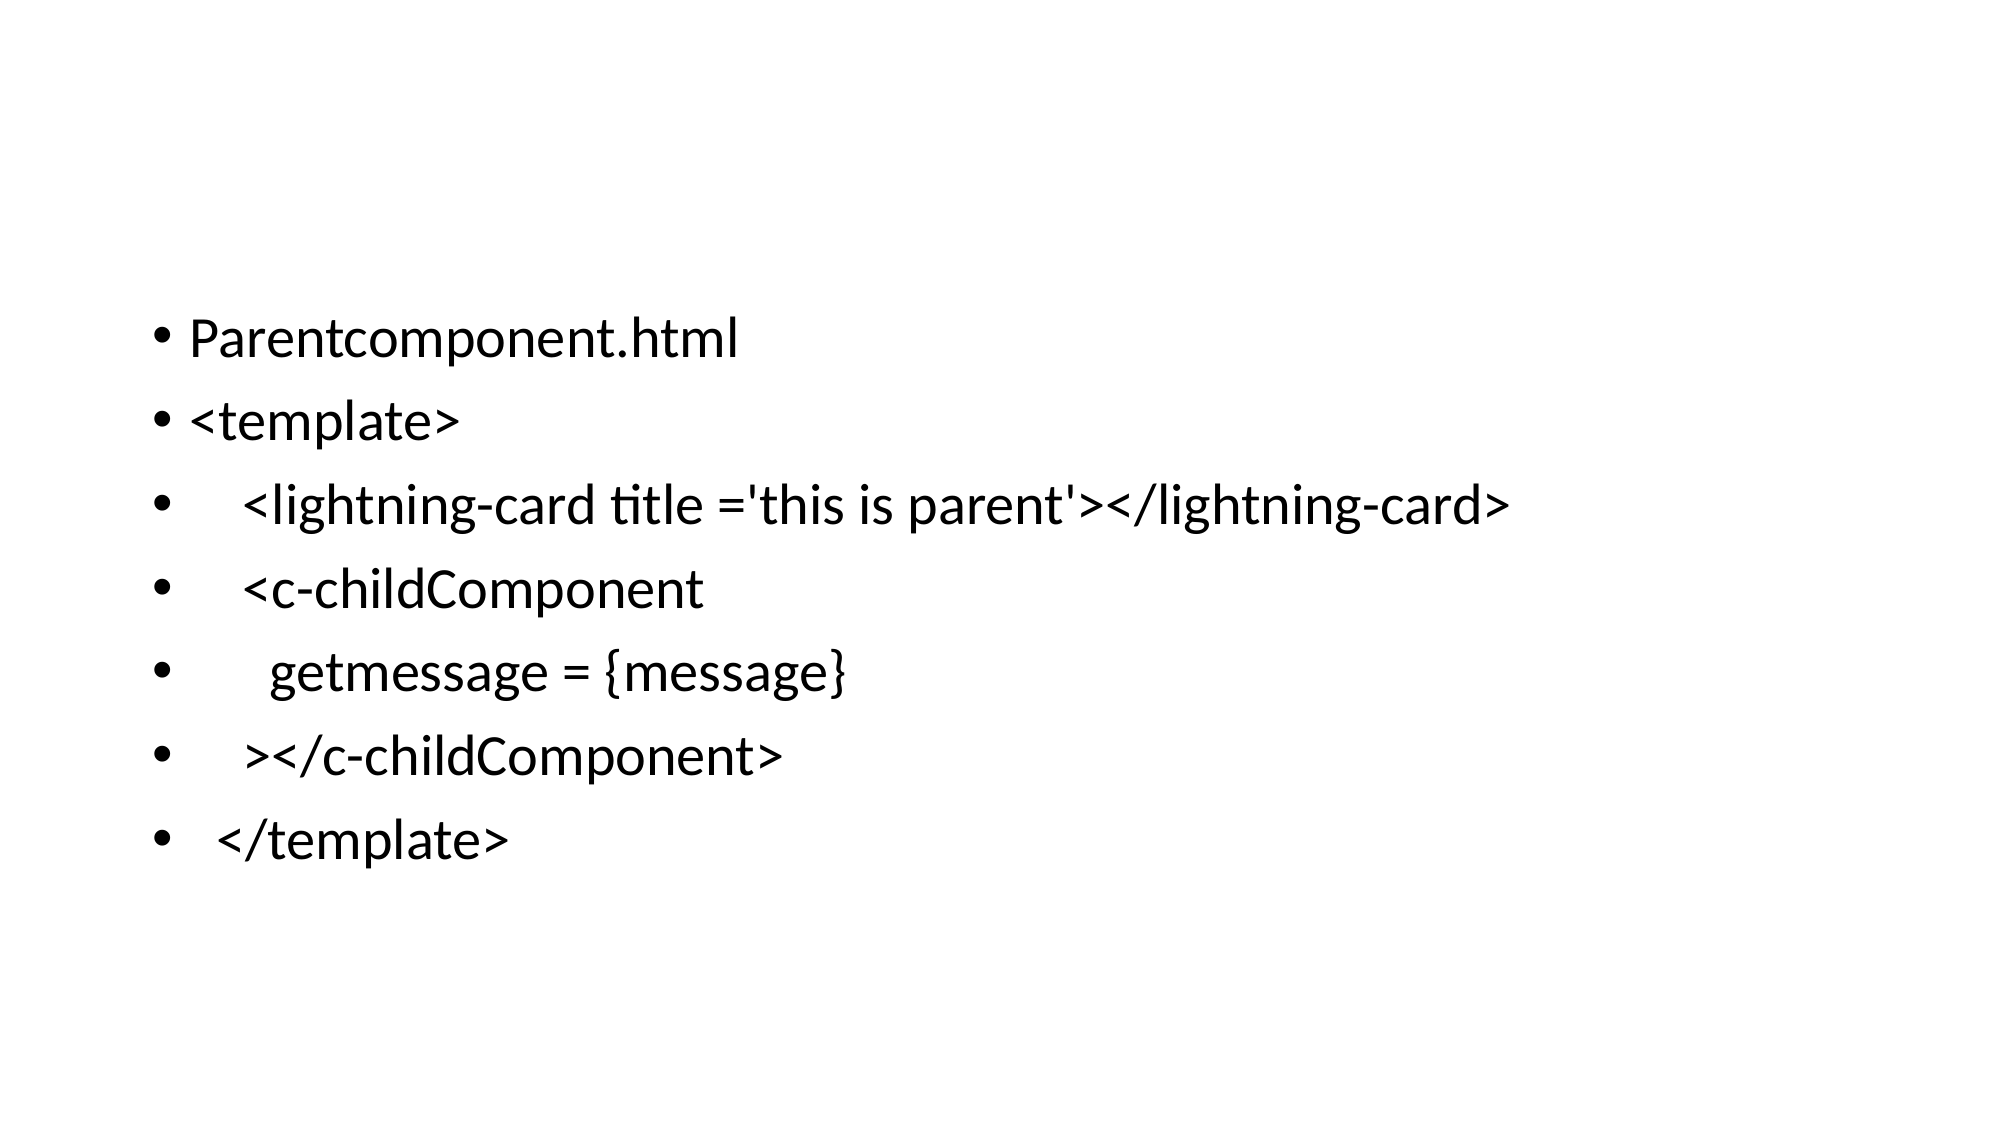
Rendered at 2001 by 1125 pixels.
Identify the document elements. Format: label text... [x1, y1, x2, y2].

list Parentcomponent.html <template> <lightning-card title ='this is parent'></lightning-card> <c-childComponent getmessage = {message} ></c-childComponent> </template> [137, 299, 1863, 1014]
